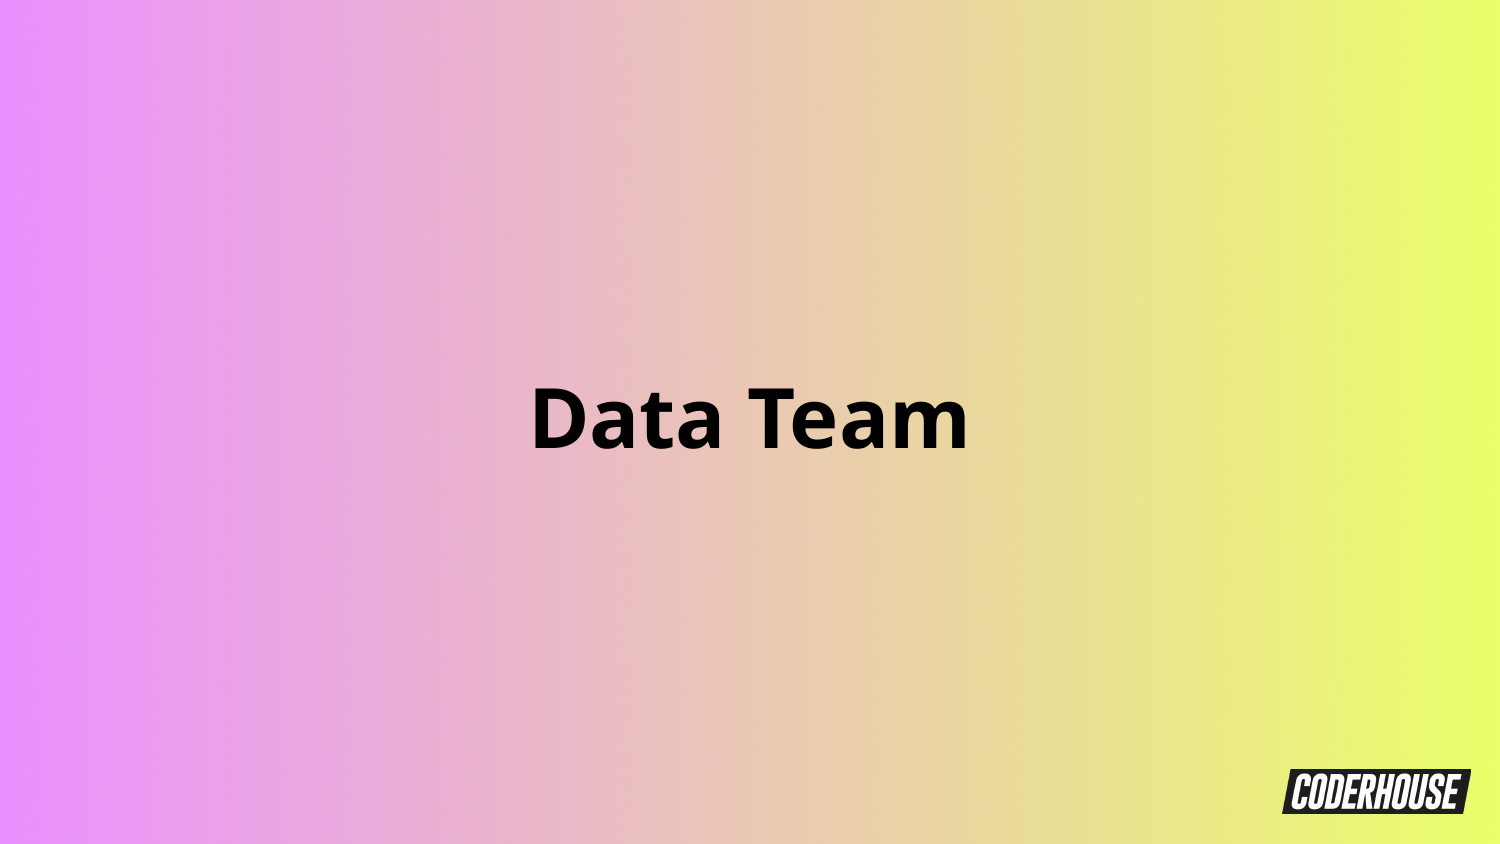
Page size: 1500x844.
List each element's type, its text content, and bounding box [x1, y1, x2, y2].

text_box Data Team [239, 361, 1261, 482]
picture [0, 0, 1500, 844]
